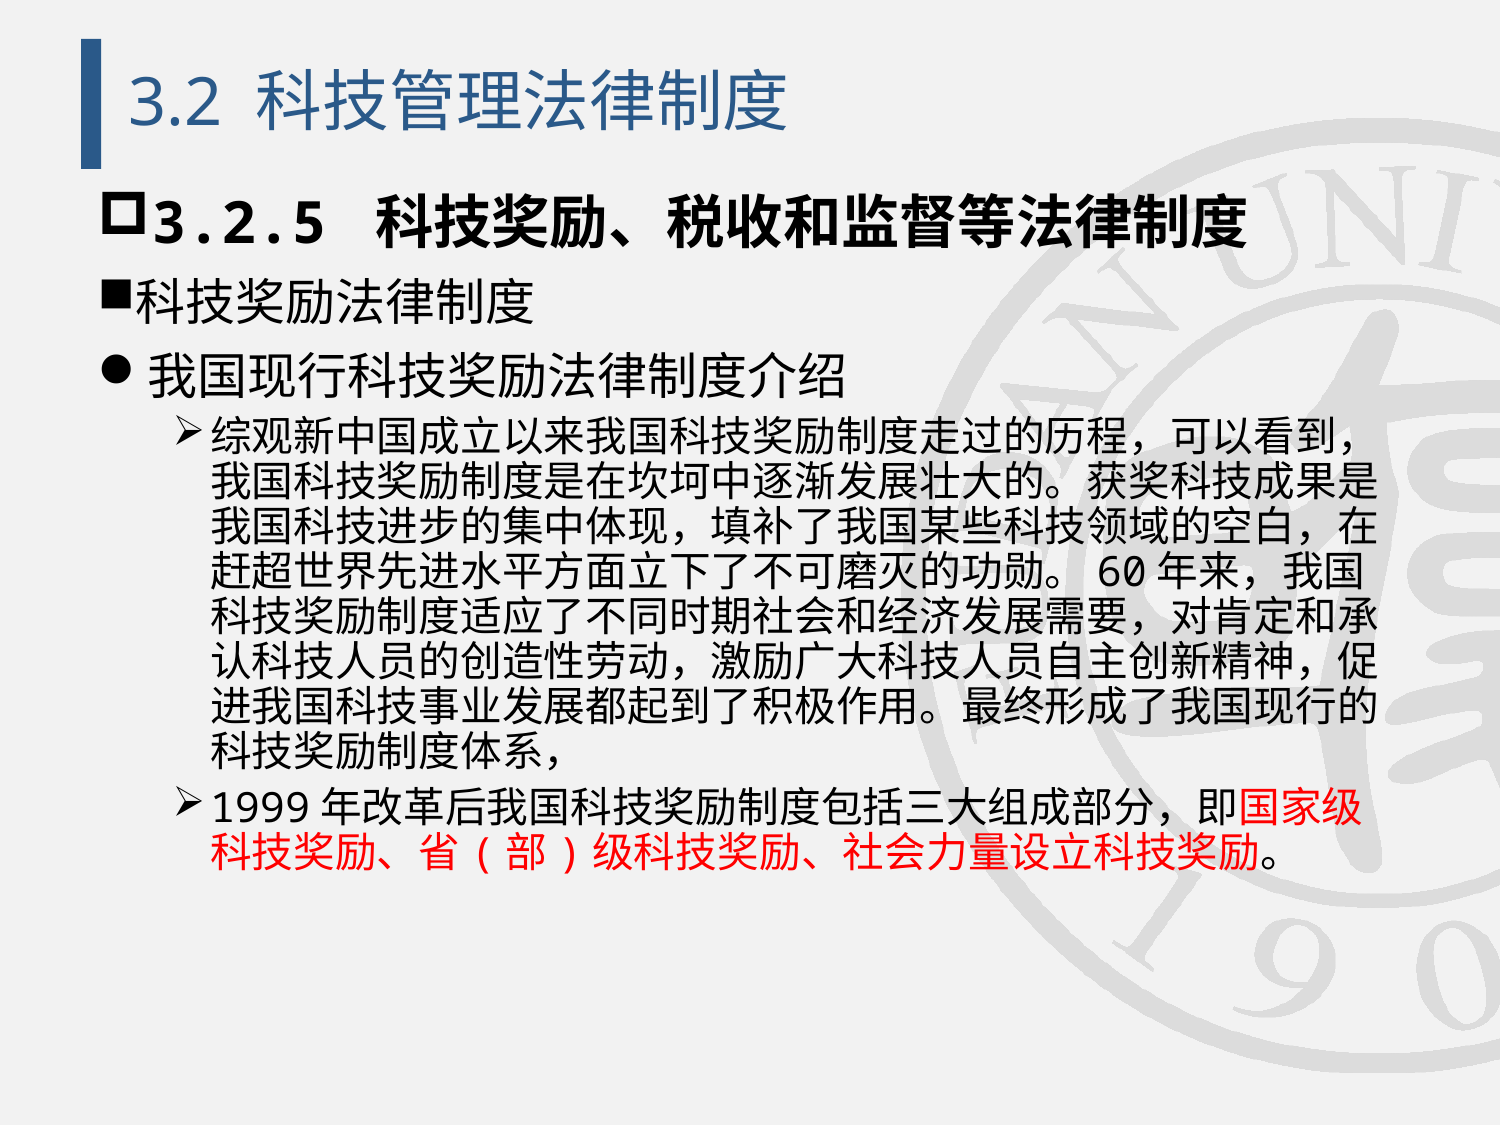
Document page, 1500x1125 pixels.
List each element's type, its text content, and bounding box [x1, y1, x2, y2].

title 3.2 科技管理法律制度 [113, 49, 1387, 159]
list 3.2.5 科技奖励、税收和监督等法律制度 科技奖励法律制度 我国现行科技奖励法律制度介绍 综观新中国成立以来我国科技奖励制度走过的历程，可以看到，我国科技奖励制度是在坎坷中逐渐发展壮大的。获奖科技成果是我国科技进步的集中体现，填补了我国某些科技领域的空白，在赶超世界先进水平方面立下了不可磨灭的功勋。60年来，我国科技奖励制度适应了不同时期社会和经济发展需要，对肯定和承认科技人员的创造性劳动，激励广大科技人员自主创新精神，促进我国科技事业发展都起到了积极作用。最终形成了我国现行的科技奖励制度体系， 1999年改革后我国科技奖励制度包括三大组成部分，即国家级科技奖励、省(部)级科技奖励、社会力量设立科技奖励。 [82, 185, 1417, 1014]
